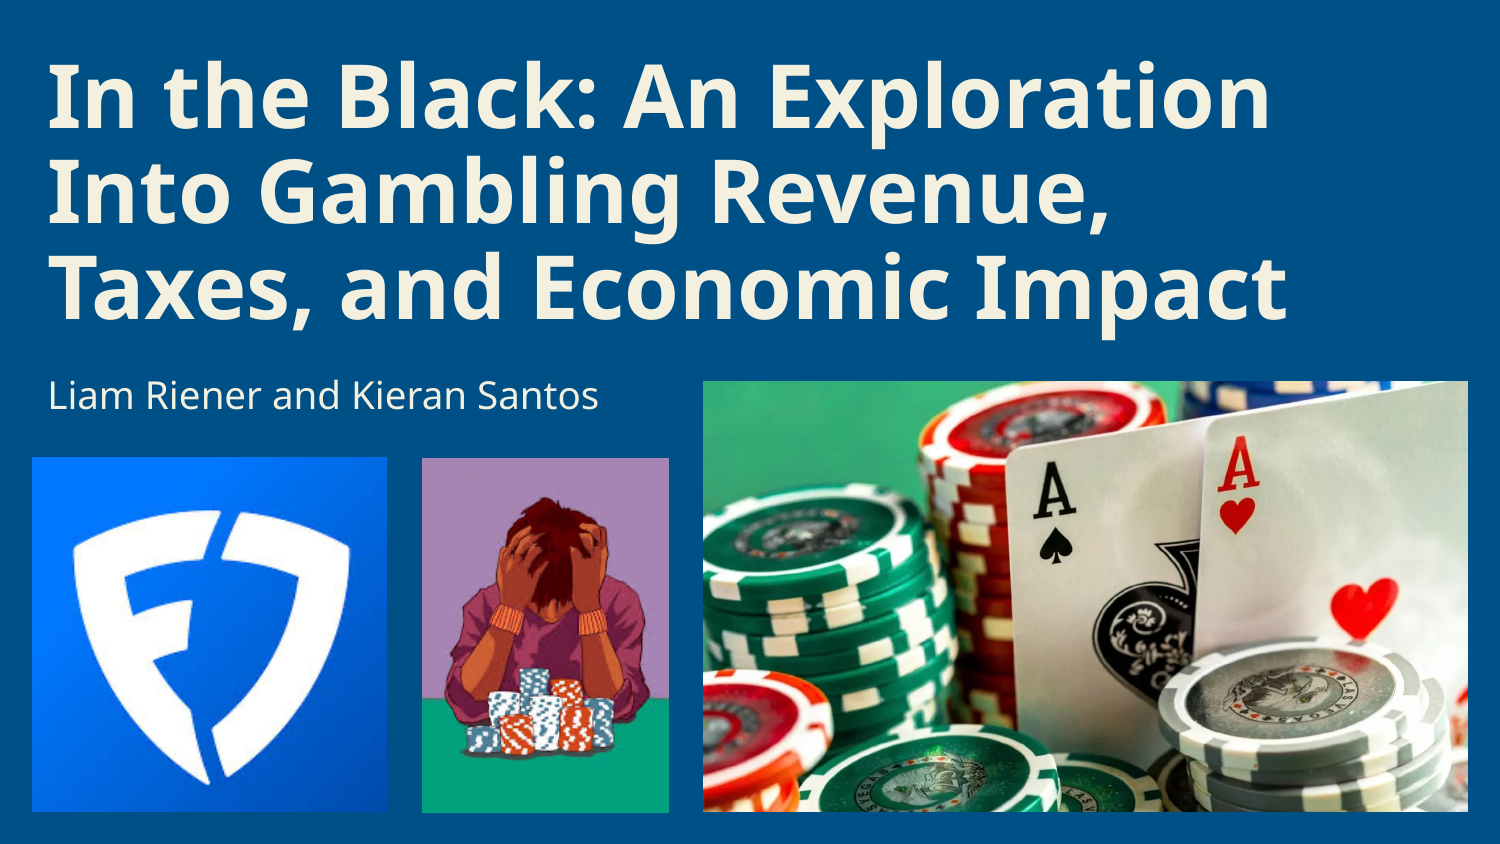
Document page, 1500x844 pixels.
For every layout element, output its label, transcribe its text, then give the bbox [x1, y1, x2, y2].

picture [32, 457, 387, 812]
picture [703, 381, 1468, 812]
picture [421, 458, 669, 813]
subtitle Liam Riener and Kieran Santos [32, 356, 687, 448]
title In the Black: An Exploration Into Gambling Revenue, Taxes, and Economic Impact [32, 36, 1347, 345]
